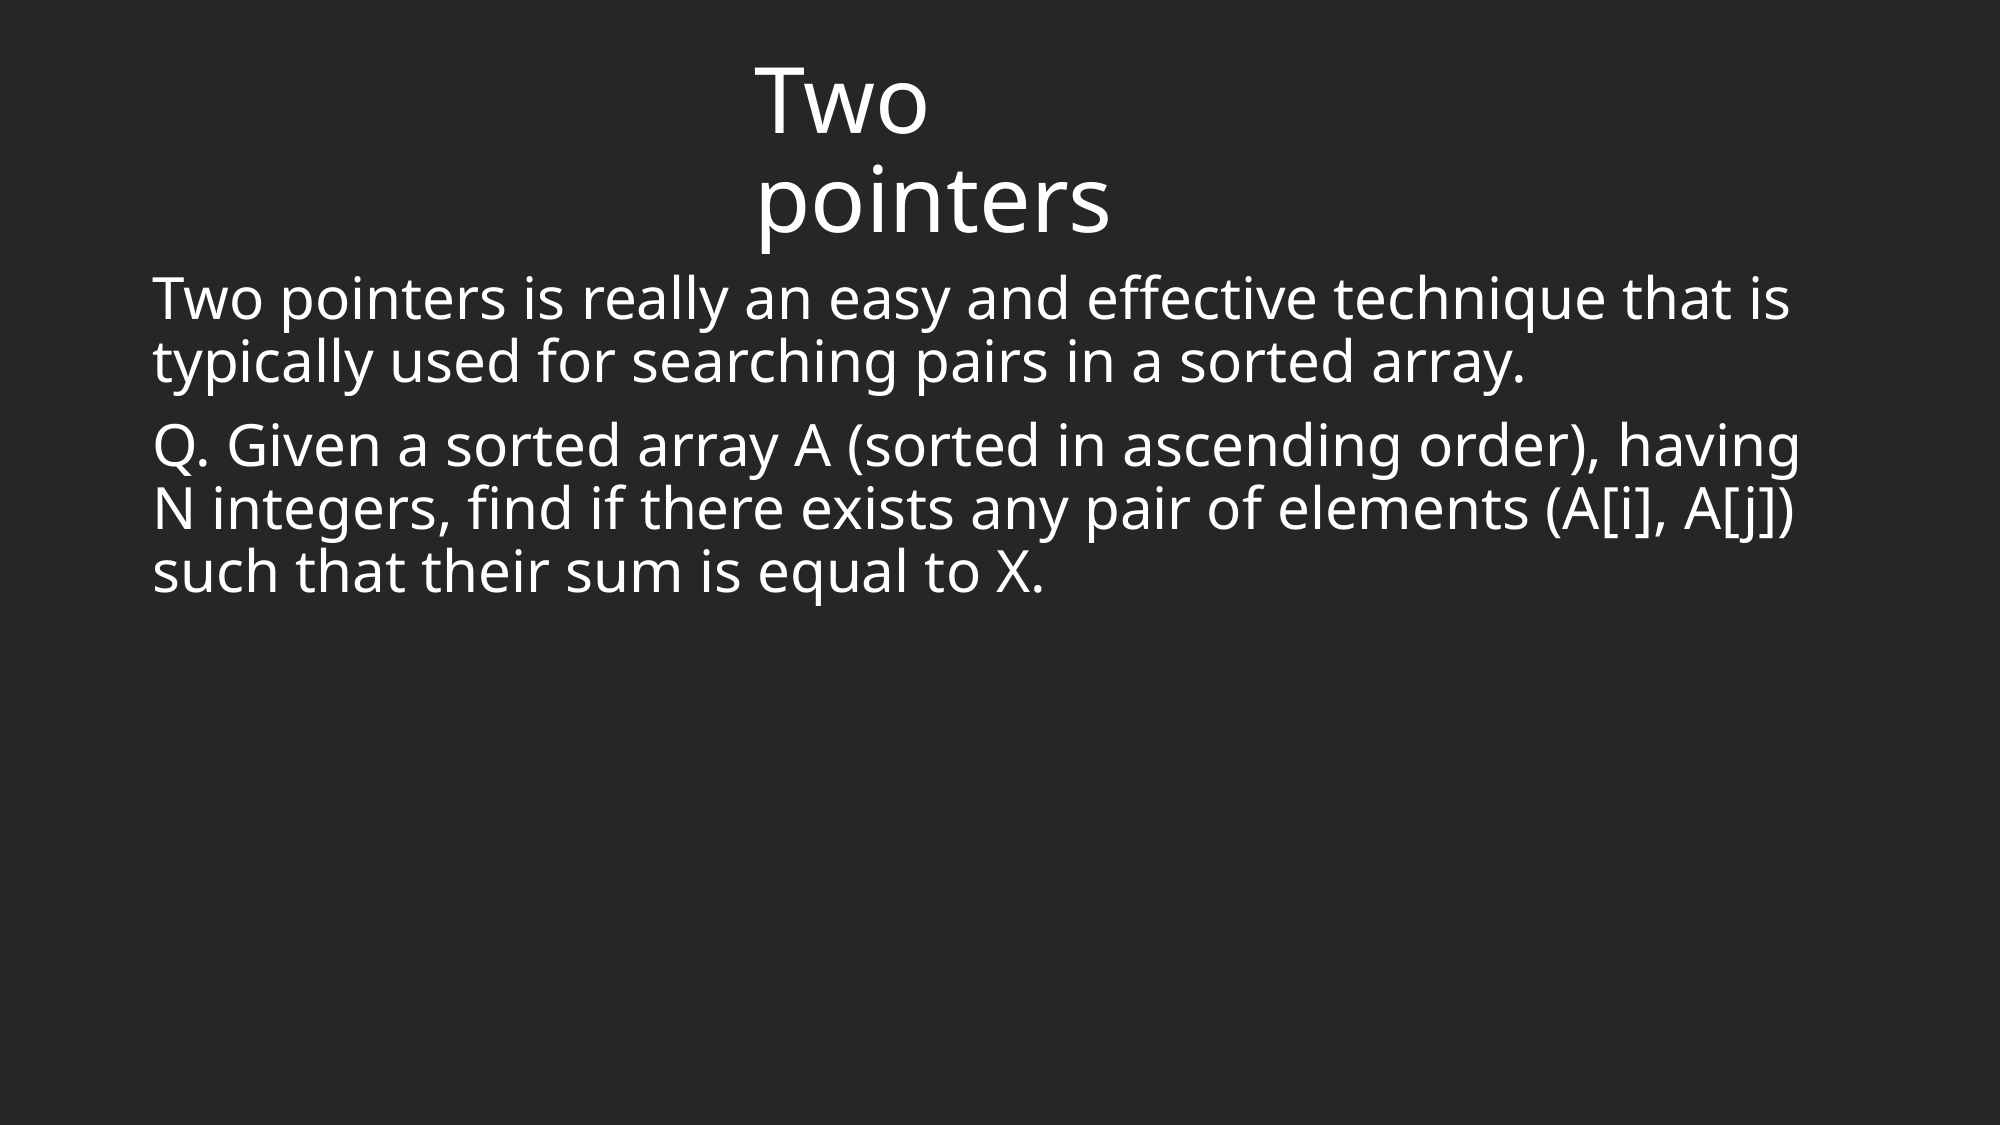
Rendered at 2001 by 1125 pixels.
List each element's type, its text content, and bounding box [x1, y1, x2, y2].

title Two pointers [739, 44, 1261, 261]
list Two pointers is really an easy and effective technique that is typically used for searching pairs in a sorted array. Q. Given a sorted array A (sorted in ascending order), having N integers, find if there exists any pair of elements (A[i], A[j]) such that their sum is equal to X. [137, 261, 1863, 976]
